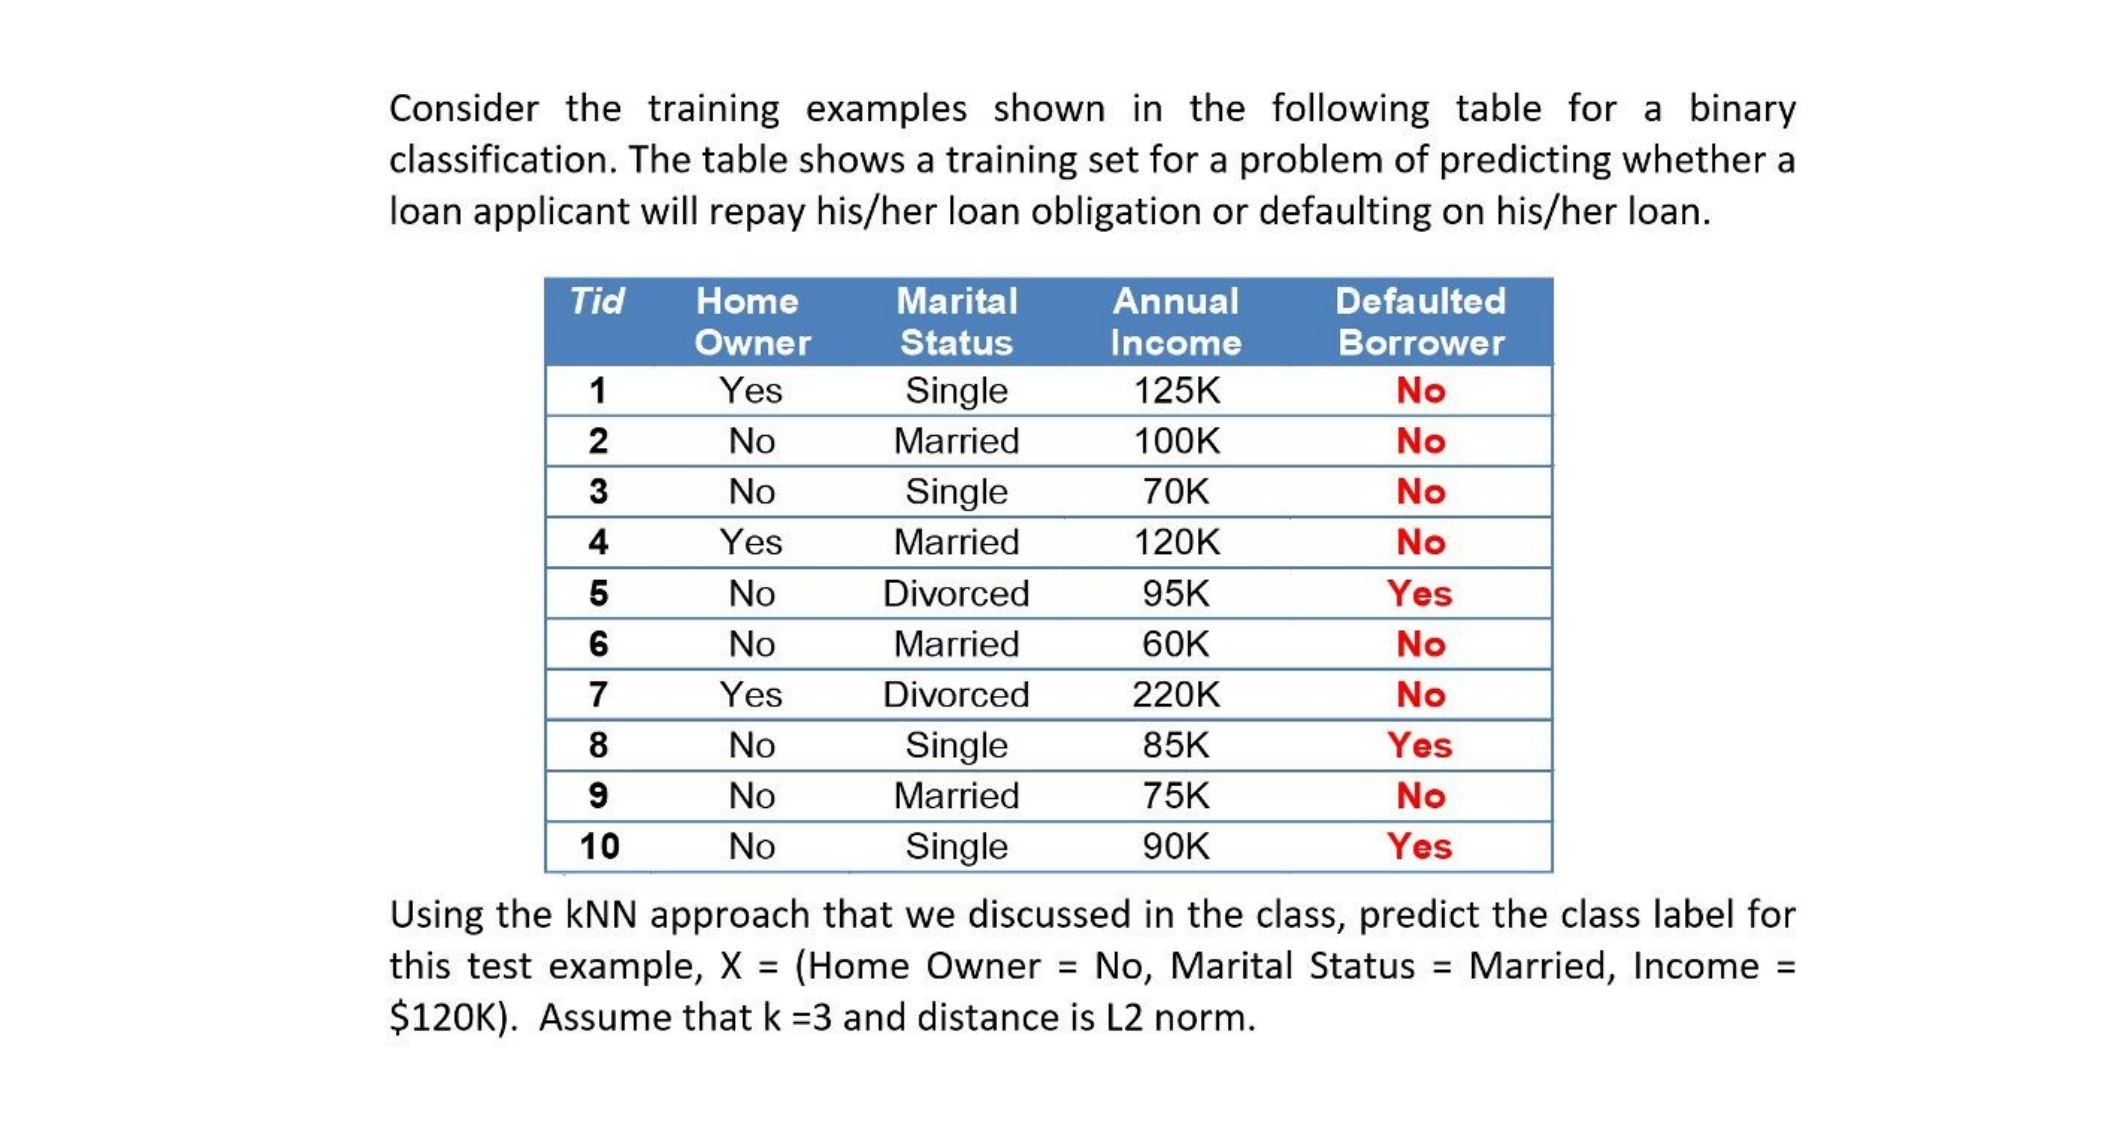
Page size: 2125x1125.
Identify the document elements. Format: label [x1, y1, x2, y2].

picture [386, 89, 1808, 1046]
